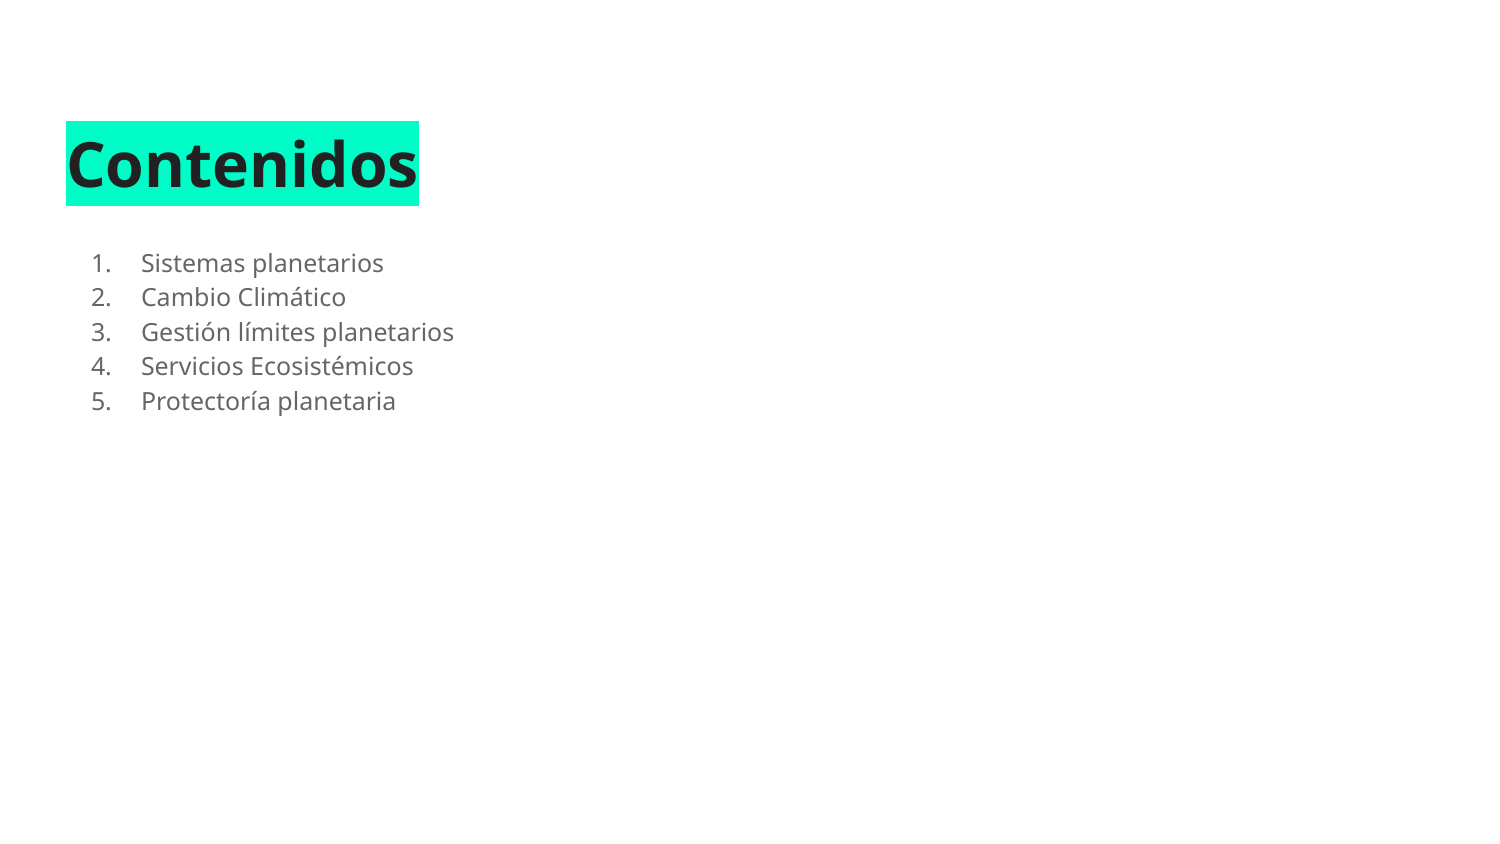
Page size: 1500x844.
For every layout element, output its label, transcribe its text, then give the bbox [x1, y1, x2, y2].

list Sistemas planetarios Cambio Climático Gestión límites planetarios Servicios Ecosistémicos Protectoría planetaria [51, 227, 512, 750]
title Contenidos [51, 91, 512, 216]
